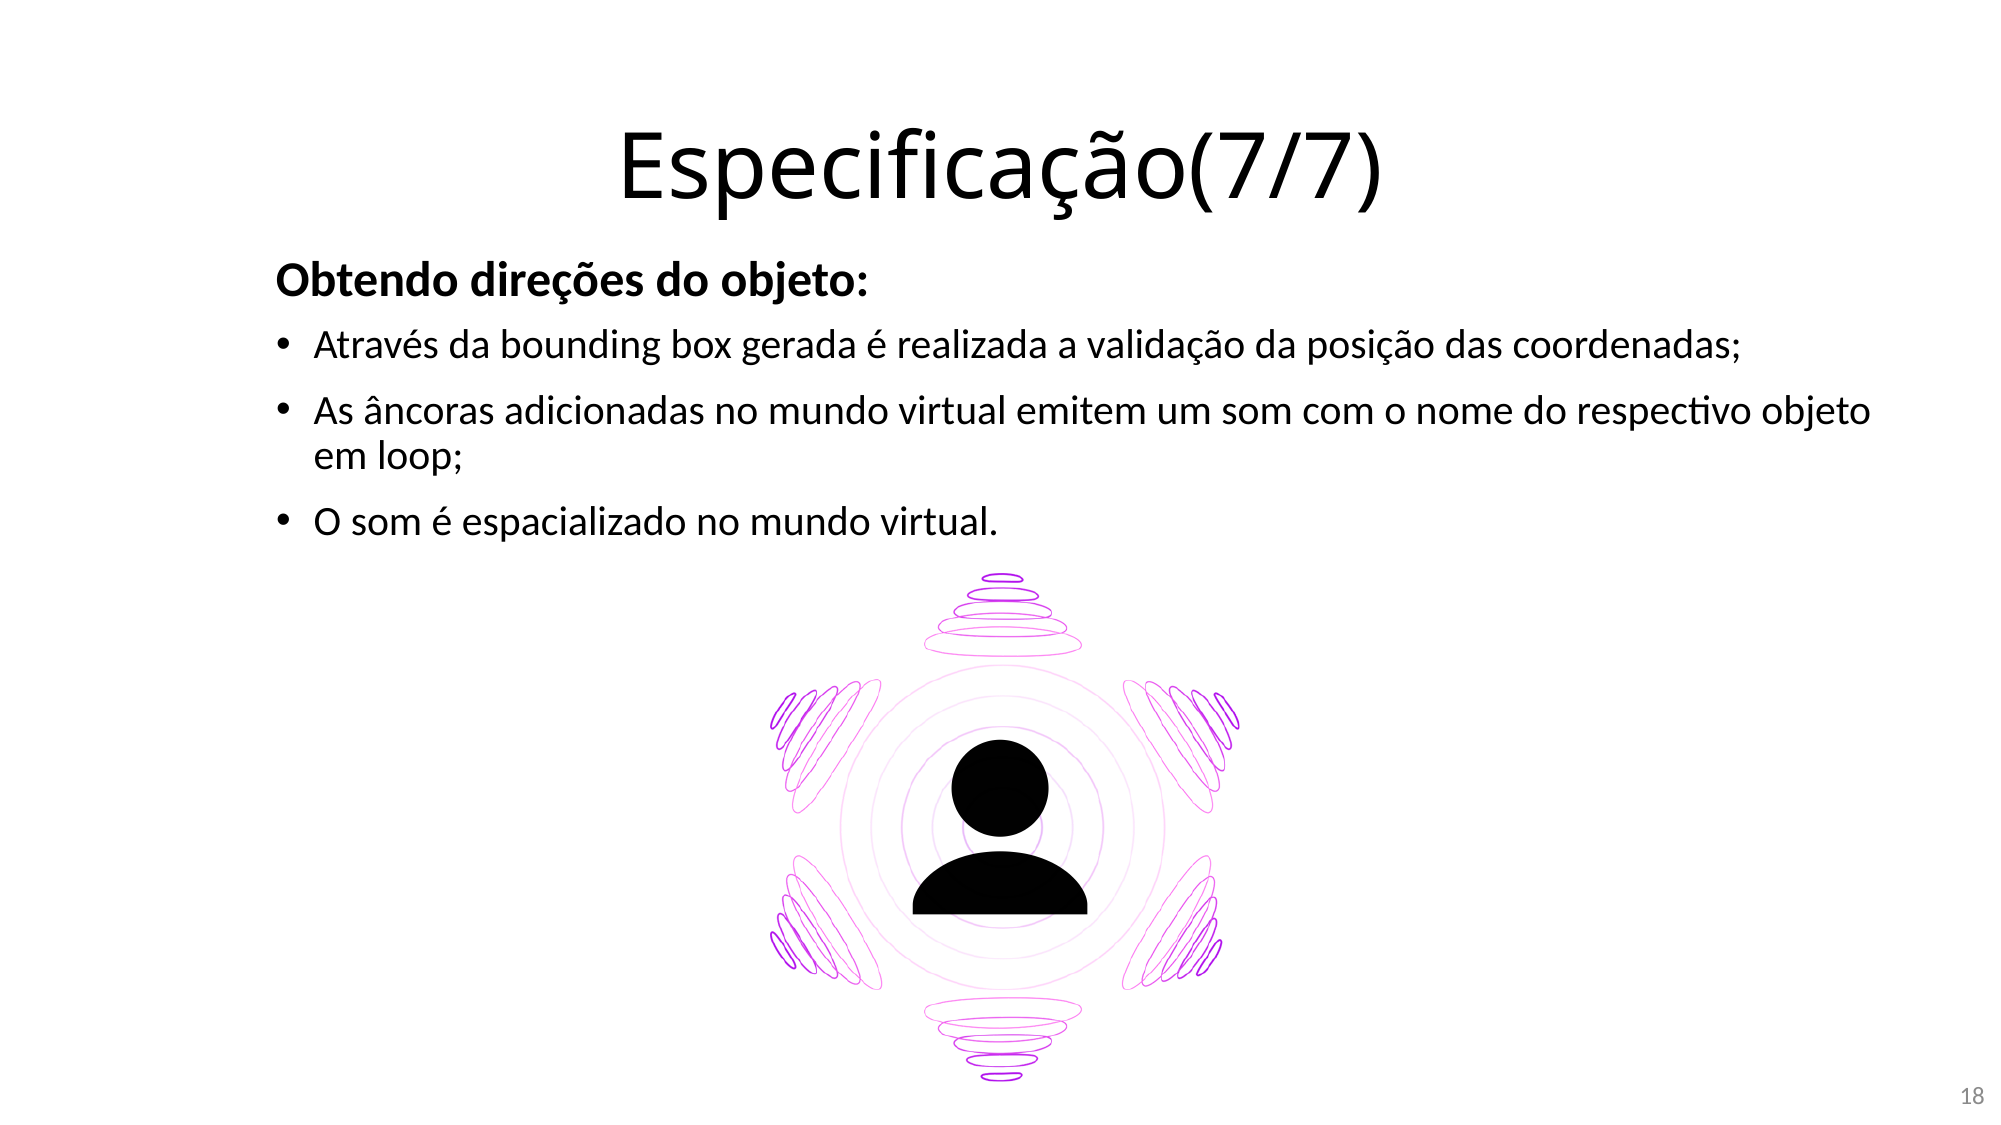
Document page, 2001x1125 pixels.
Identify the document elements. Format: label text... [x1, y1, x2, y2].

picture [769, 572, 1240, 1082]
slide_number 18 [1550, 1065, 2000, 1125]
title Especificação(7/7) [137, 59, 1863, 278]
text_box Obtendo direções do objeto: [261, 239, 975, 315]
list Através da bounding box gerada é realizada a validação da posição das coordenadas; As âncoras adicionadas no mundo virtual emitem um som com o nome do respectivo objeto em loop; O som é espacializado no mundo virtual. [261, 315, 1919, 942]
